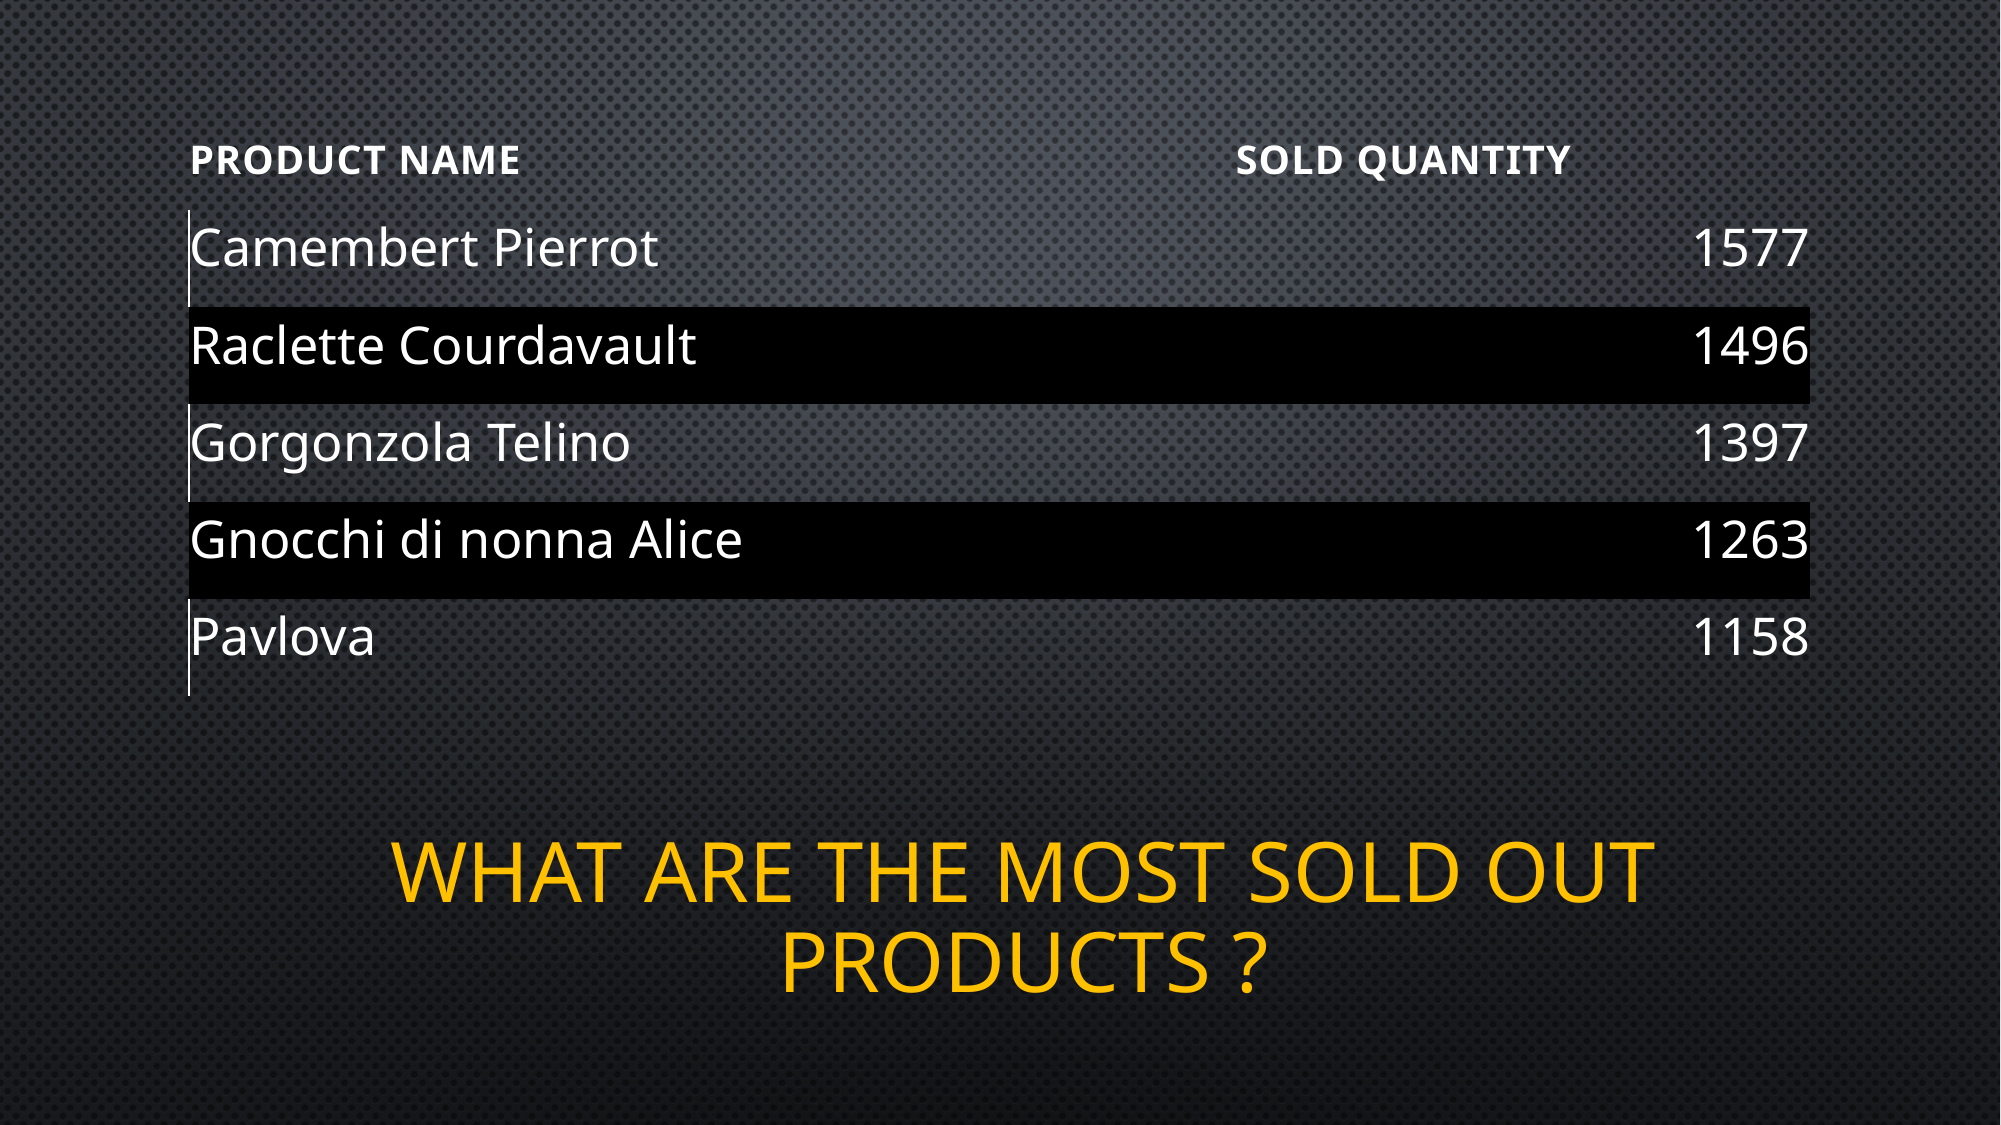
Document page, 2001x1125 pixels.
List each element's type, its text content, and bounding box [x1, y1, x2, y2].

table_cell 1263 [1236, 502, 1810, 599]
title What are the Most sold out products ? [287, 715, 1760, 1019]
table_cell 1496 [1236, 307, 1810, 404]
table_header Product Name [189, 105, 1236, 210]
table_cell Gnocchi di nonna Alice [189, 502, 1236, 599]
table_cell 1158 [1236, 599, 1810, 696]
table_cell Camembert Pierrot [190, 210, 1236, 307]
table_header Sold Quantity [1236, 105, 1810, 210]
table_cell Raclette Courdavault [189, 307, 1236, 404]
table_cell 1577 [1236, 210, 1810, 307]
table_cell Pavlova [190, 599, 1236, 696]
table_cell 1397 [1236, 404, 1810, 502]
table_cell Gorgonzola Telino [190, 404, 1236, 502]
